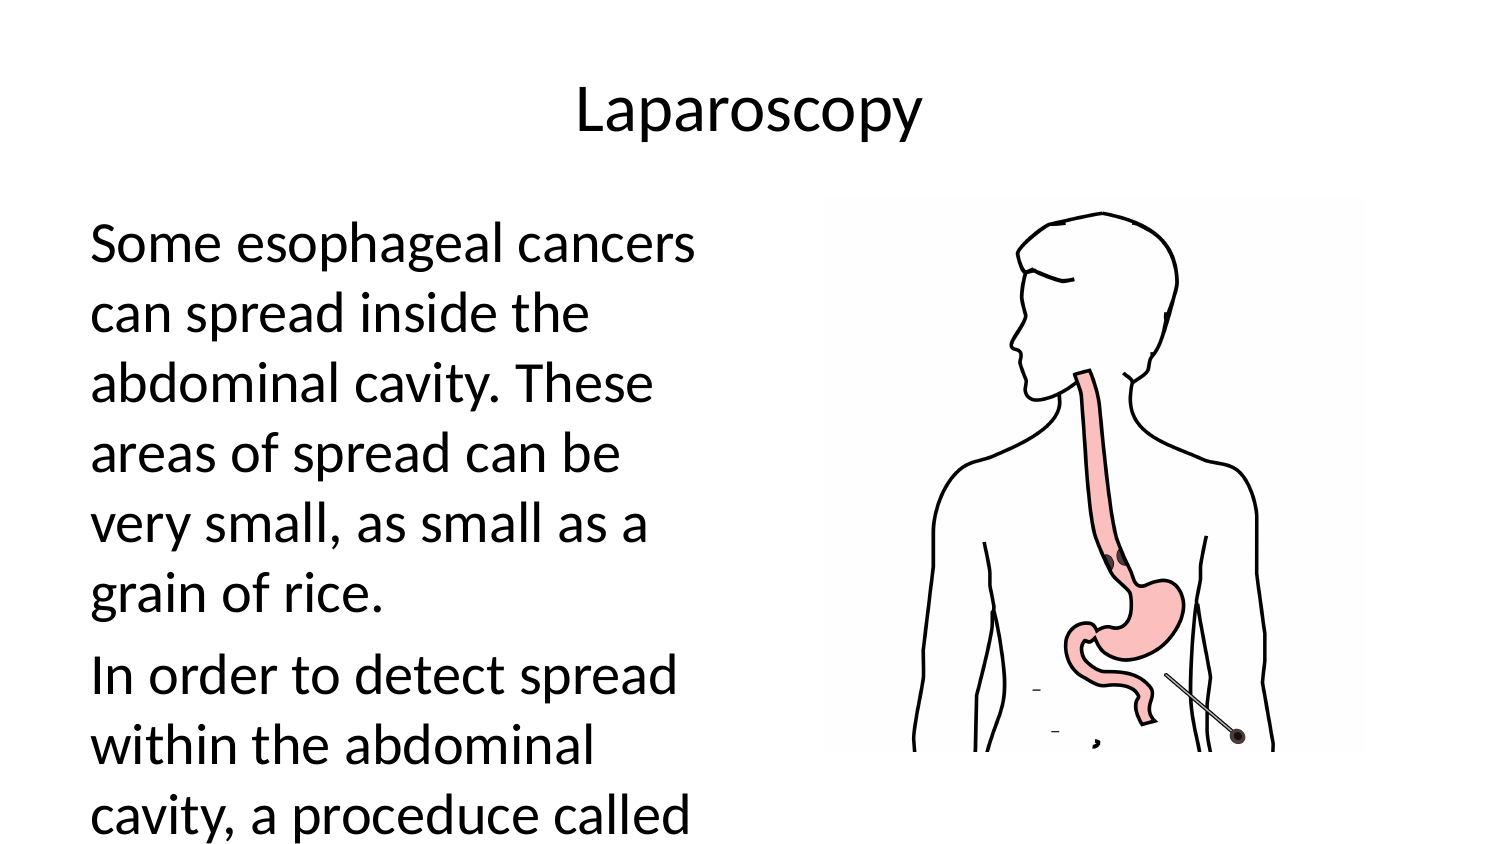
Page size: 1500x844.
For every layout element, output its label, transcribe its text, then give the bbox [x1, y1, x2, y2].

picture [822, 195, 1365, 753]
title Laparoscopy [75, 33, 1425, 175]
list Some esophageal cancers can spread inside the abdominal cavity. These areas of spread can be very small, as small as a grain of rice. In order to detect spread within the abdominal cavity, a proceduce called a laparoscopy can be performed in some some patients. [75, 196, 738, 754]
